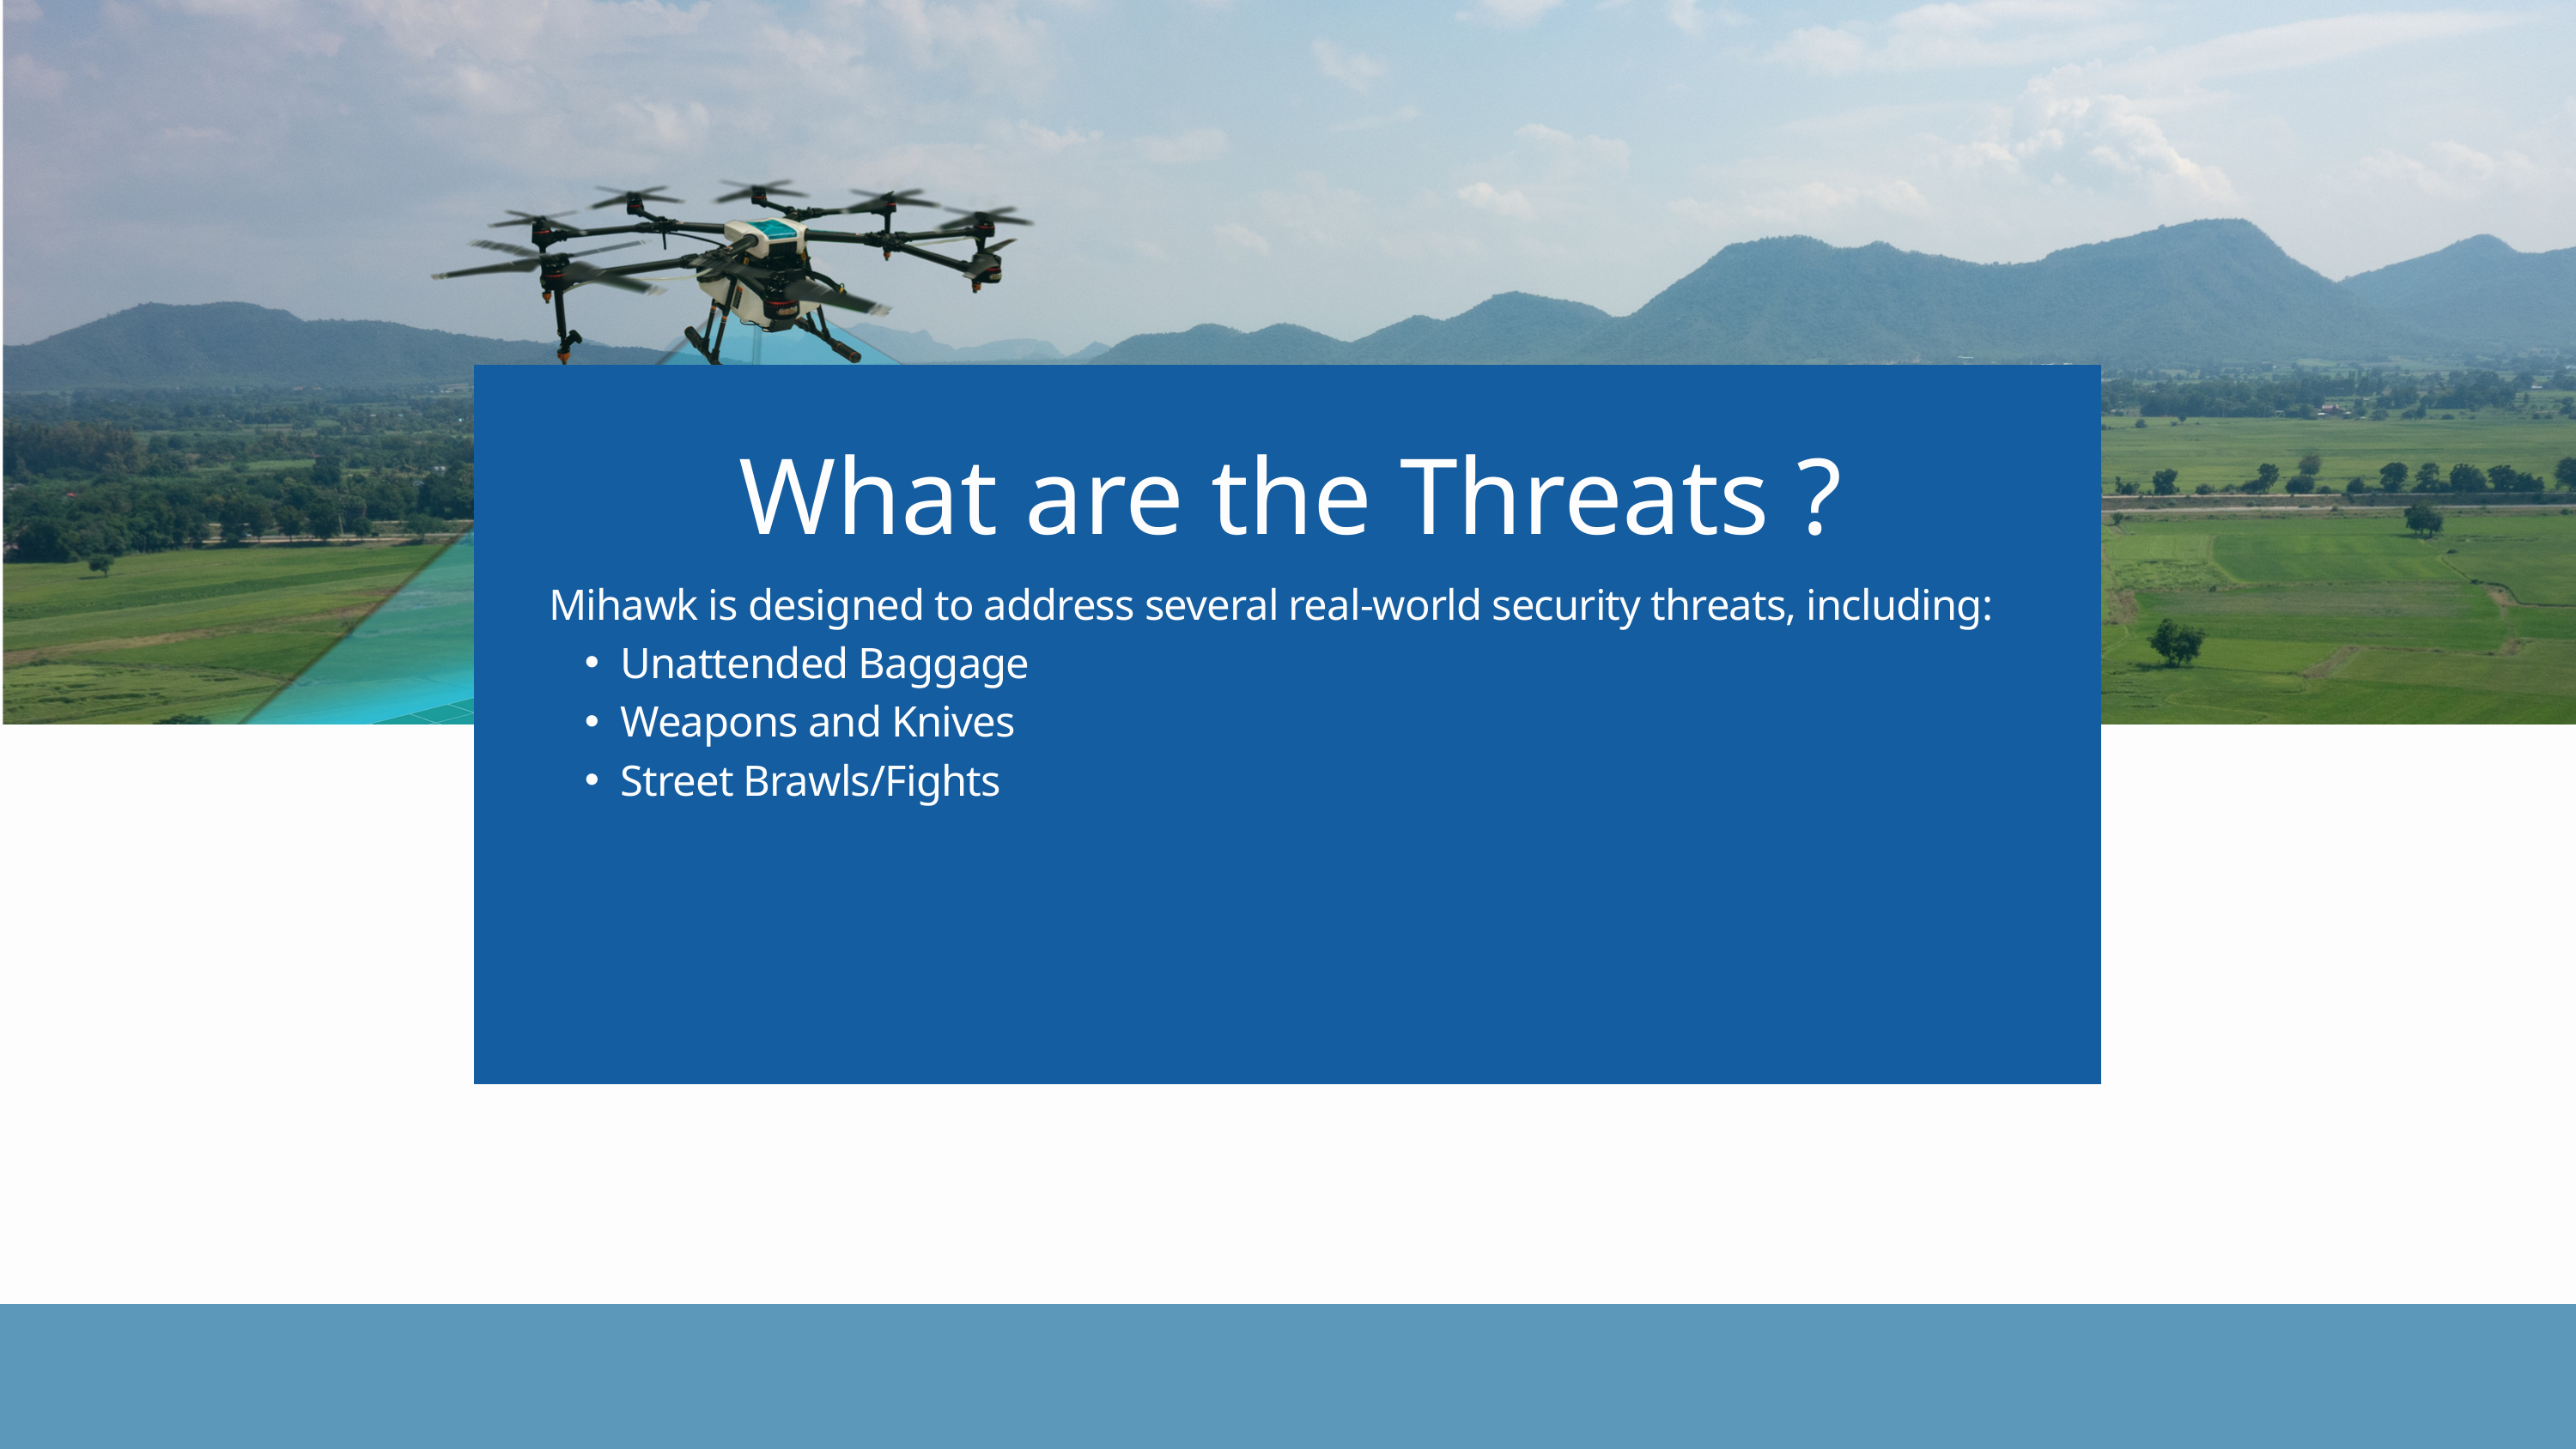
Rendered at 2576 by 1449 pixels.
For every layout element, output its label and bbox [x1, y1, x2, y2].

text_box [474, 364, 2102, 1084]
text_box [0, 1303, 2576, 1449]
text_box [3, 0, 2576, 724]
